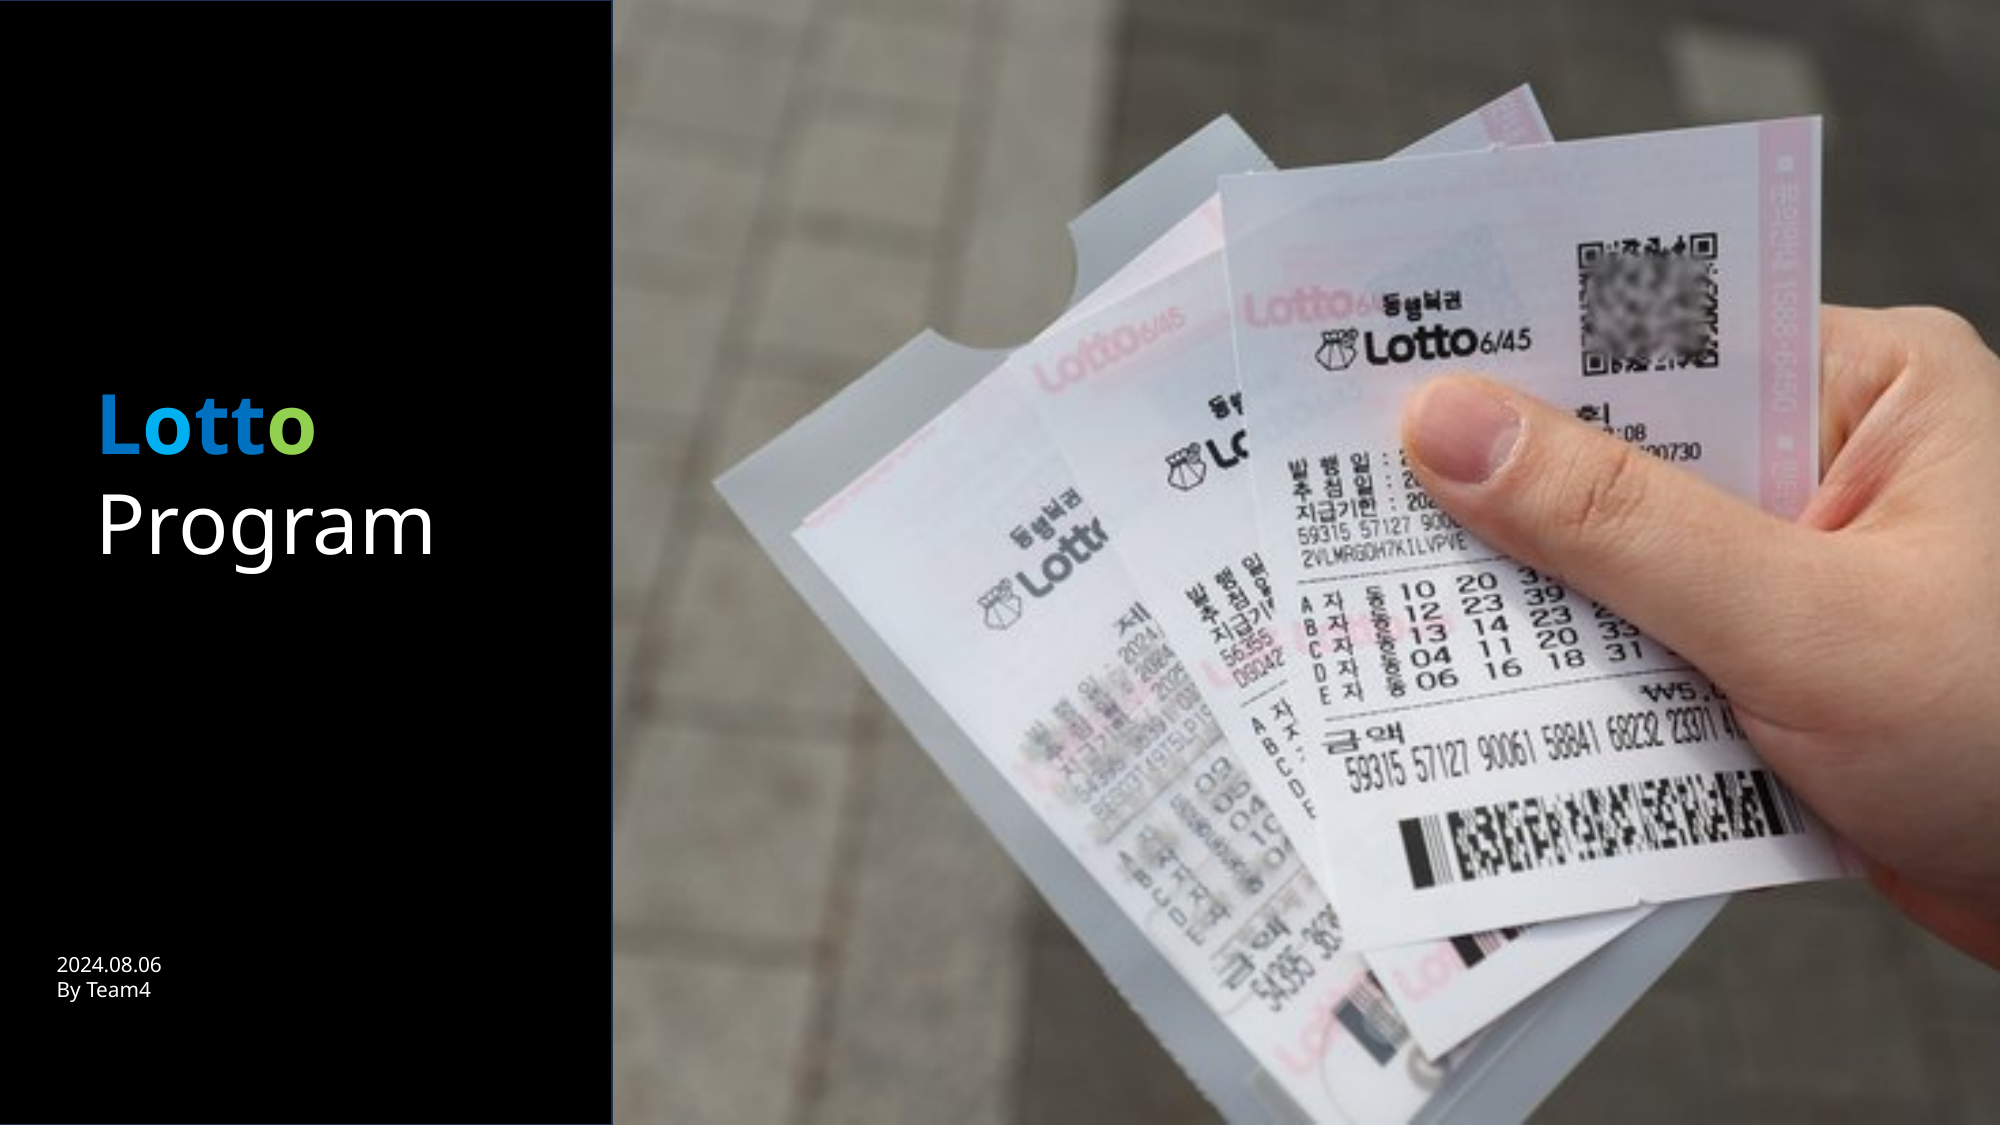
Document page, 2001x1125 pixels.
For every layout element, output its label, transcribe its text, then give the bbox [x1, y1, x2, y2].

text_box Lotto Program [80, 363, 561, 579]
text_box 2024.08.06 By Team4 [41, 944, 232, 1009]
text_box [0, 0, 599, 1125]
picture [599, 0, 2000, 1125]
